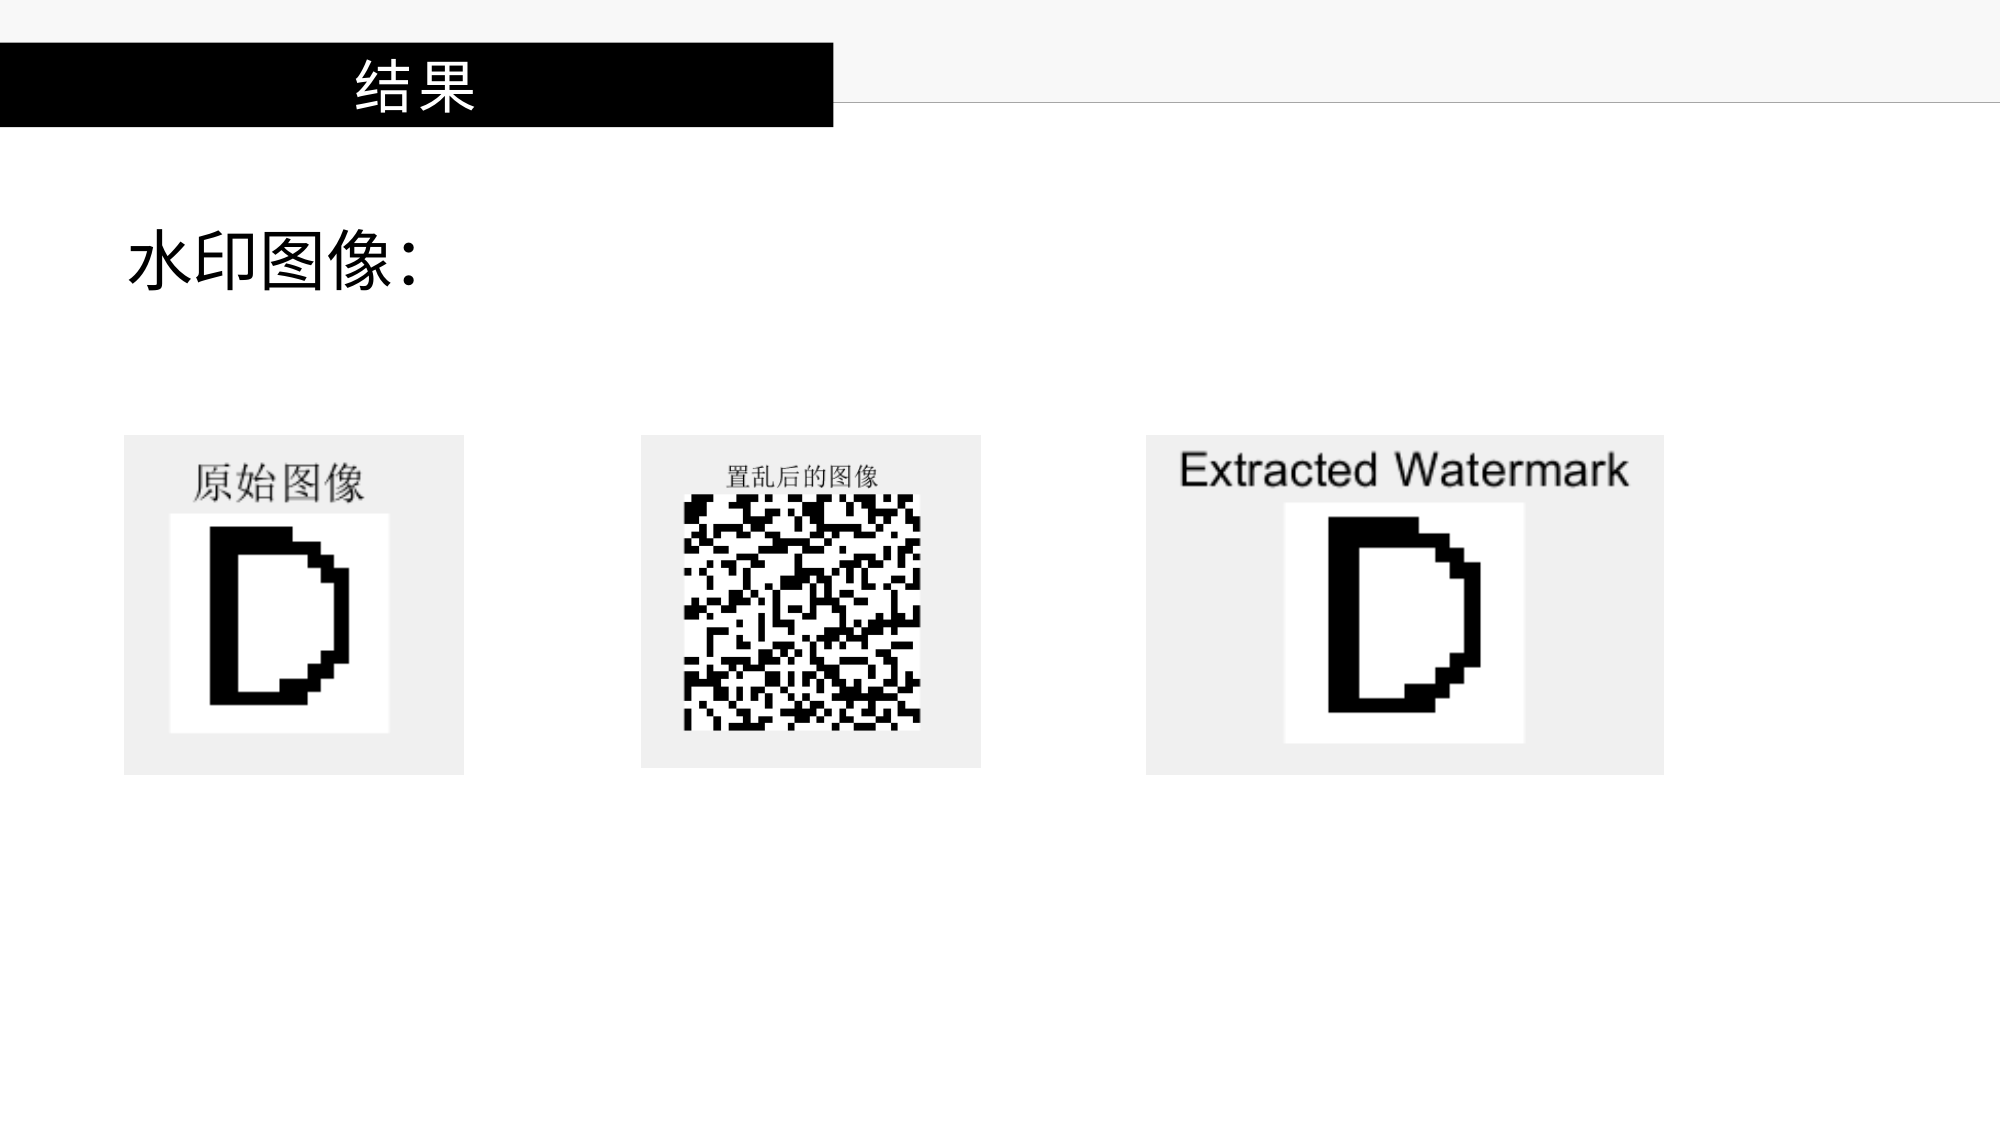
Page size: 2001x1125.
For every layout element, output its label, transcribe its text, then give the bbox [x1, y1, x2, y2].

picture [1146, 435, 1664, 775]
text_box 结果 [0, 42, 834, 128]
text_box 水印图像： [111, 211, 629, 307]
picture [124, 435, 464, 775]
picture [641, 435, 981, 768]
